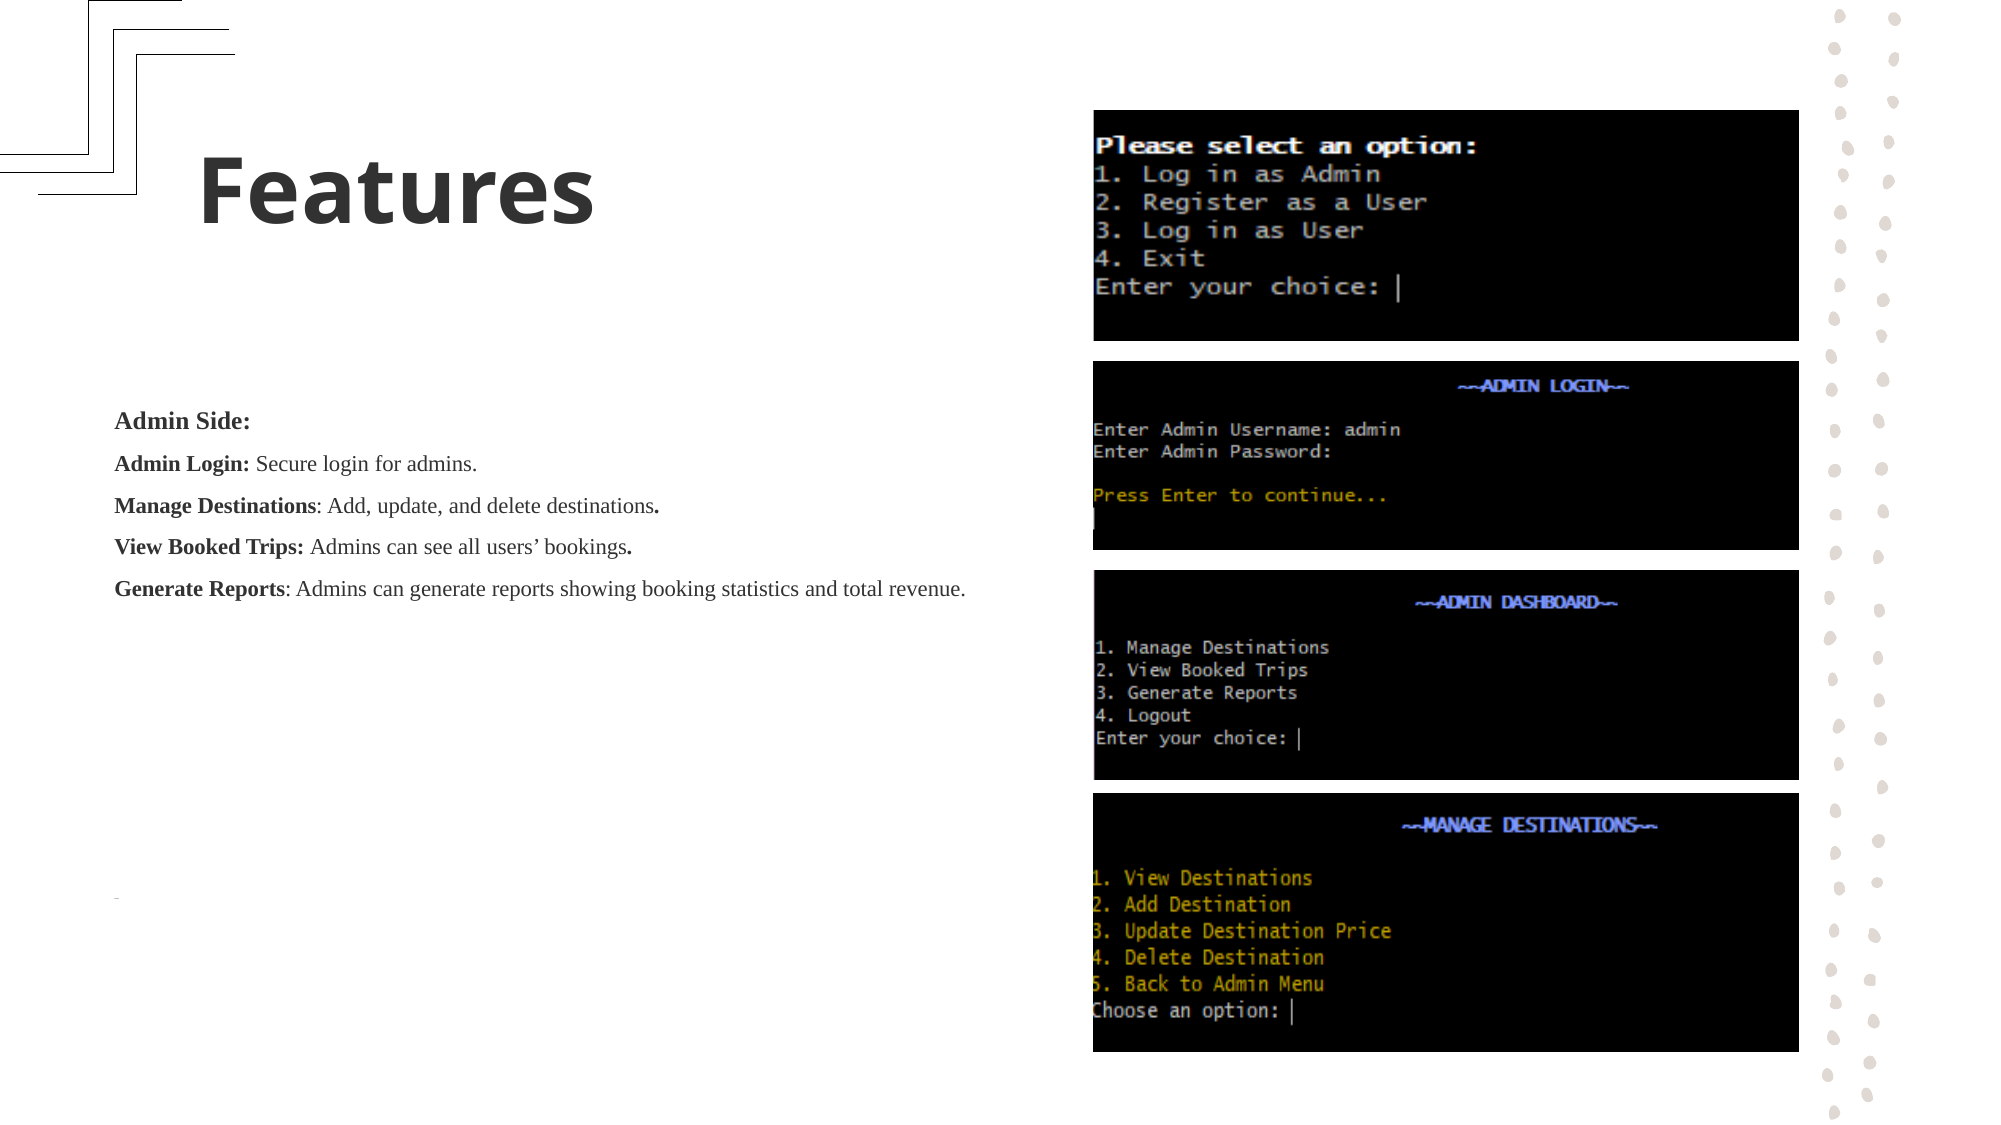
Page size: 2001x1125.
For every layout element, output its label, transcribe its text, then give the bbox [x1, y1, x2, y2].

list Admin Side: Admin Login: Secure login for admins. Manage Destinations: Add, update, and delete destinations. View Booked Trips: Admins can see all users’ bookings. Generate Reports: Admins can generate reports showing booking statistics and total revenue. onses [99, 384, 1000, 923]
picture [1093, 361, 1799, 550]
title Features [181, 98, 1903, 274]
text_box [37, 54, 236, 195]
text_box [0, 29, 230, 173]
picture [1093, 793, 1799, 1052]
picture [1093, 570, 1799, 780]
picture [1093, 110, 1799, 342]
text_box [0, 0, 182, 29]
